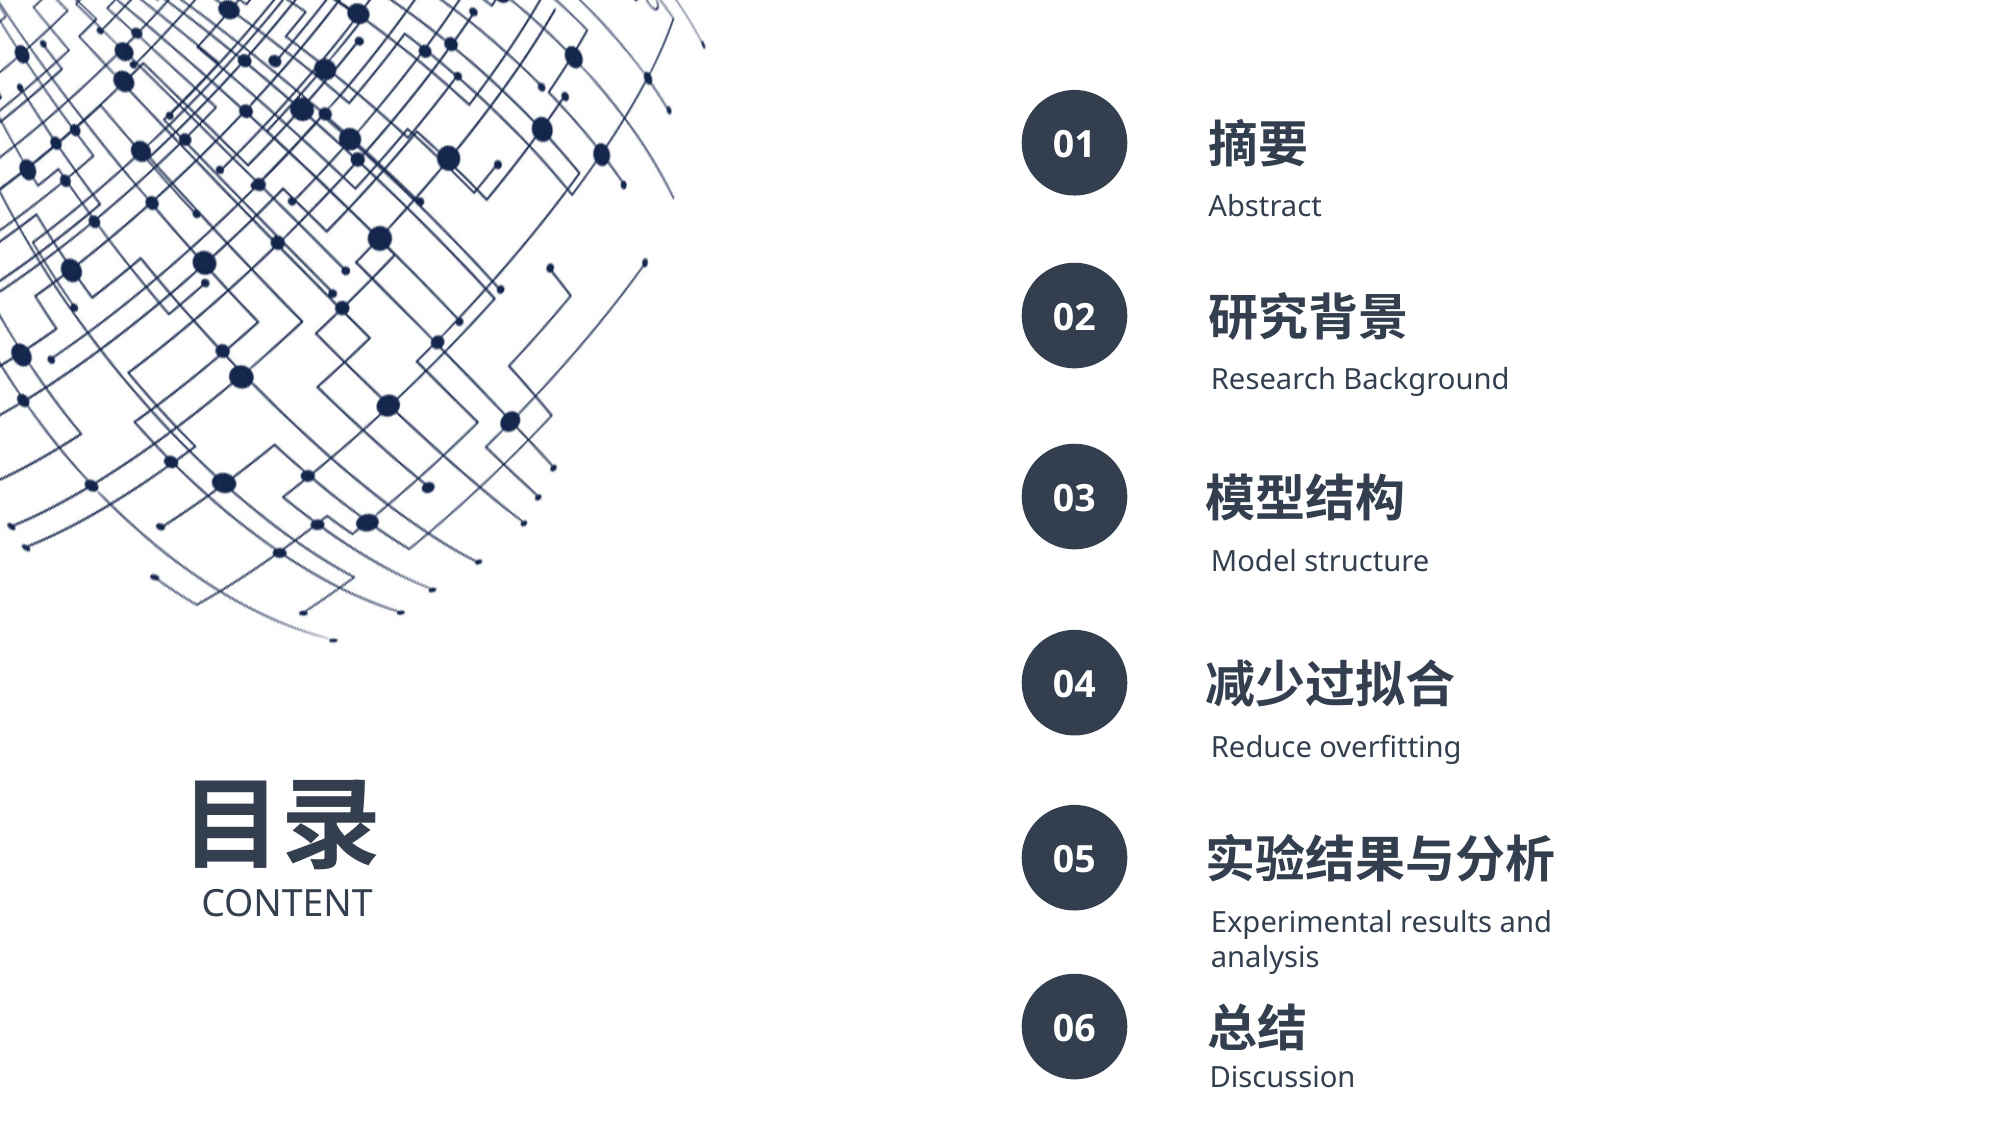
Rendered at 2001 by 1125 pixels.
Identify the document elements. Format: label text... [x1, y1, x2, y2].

text_box 研究背景 [1193, 277, 1676, 353]
picture [0, 0, 2000, 1125]
text_box 05 [1020, 803, 1129, 912]
text_box 实验结果与分析 [1190, 819, 1673, 895]
text_box CONTENT [186, 871, 529, 932]
text_box 01 [1020, 88, 1129, 197]
text_box 03 [1020, 442, 1129, 551]
text_box 目录 [166, 753, 549, 889]
text_box Reduce overfitting [1196, 720, 1676, 771]
text_box Experimental results and analysis [1196, 895, 1676, 981]
text_box 模型结构 [1190, 458, 1673, 534]
text_box Research Background [1196, 353, 1676, 403]
text_box 减少过拟合 [1190, 644, 1673, 720]
text_box Abstract [1193, 180, 1673, 231]
text_box Model structure [1196, 534, 1676, 585]
text_box 04 [1020, 628, 1129, 737]
text_box 摘要 [1193, 104, 1676, 180]
text_box 06 [1020, 972, 1129, 1081]
text_box 总结 [1192, 988, 1675, 1064]
text_box 02 [1020, 261, 1129, 370]
text_box Discussion [1194, 1051, 1674, 1101]
